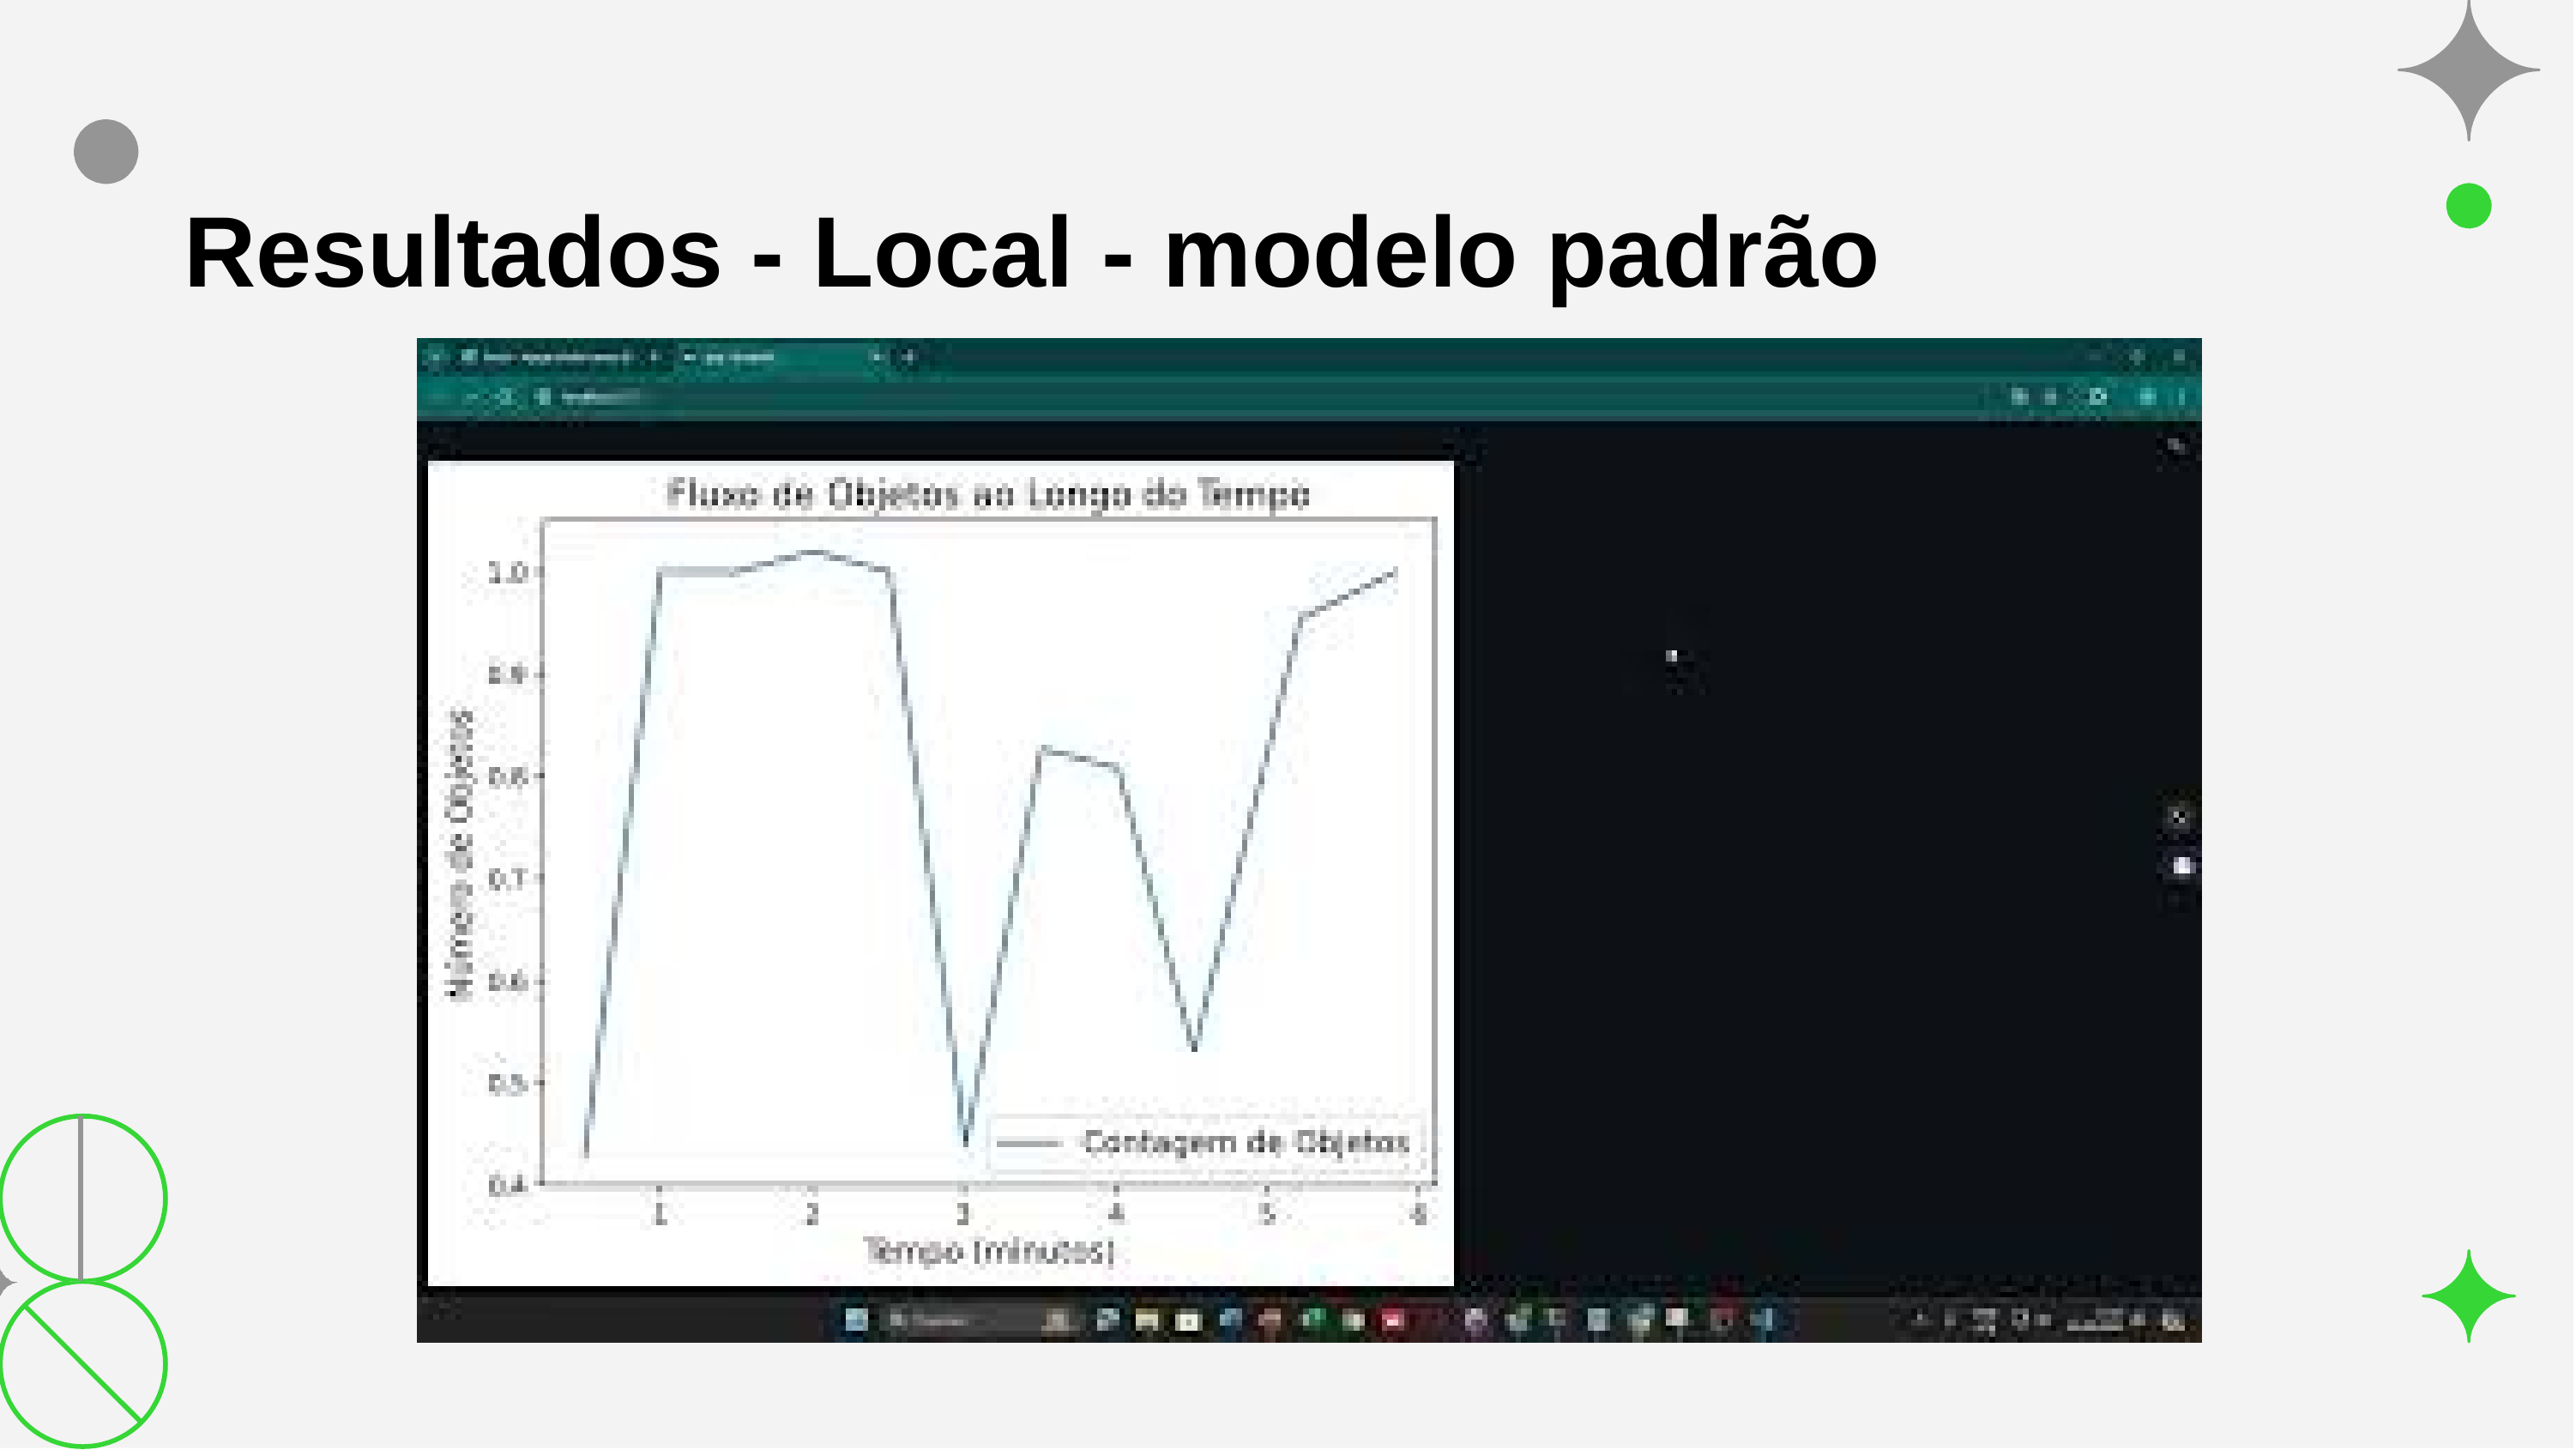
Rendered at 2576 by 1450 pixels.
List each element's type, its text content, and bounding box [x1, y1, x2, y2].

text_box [2398, 0, 2540, 141]
picture [416, 337, 2202, 1343]
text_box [75, 120, 138, 184]
text_box Resultados - Local - modelo padrão [136, 184, 2407, 307]
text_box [2422, 1250, 2515, 1343]
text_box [2447, 184, 2491, 228]
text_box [0, 1115, 167, 1448]
